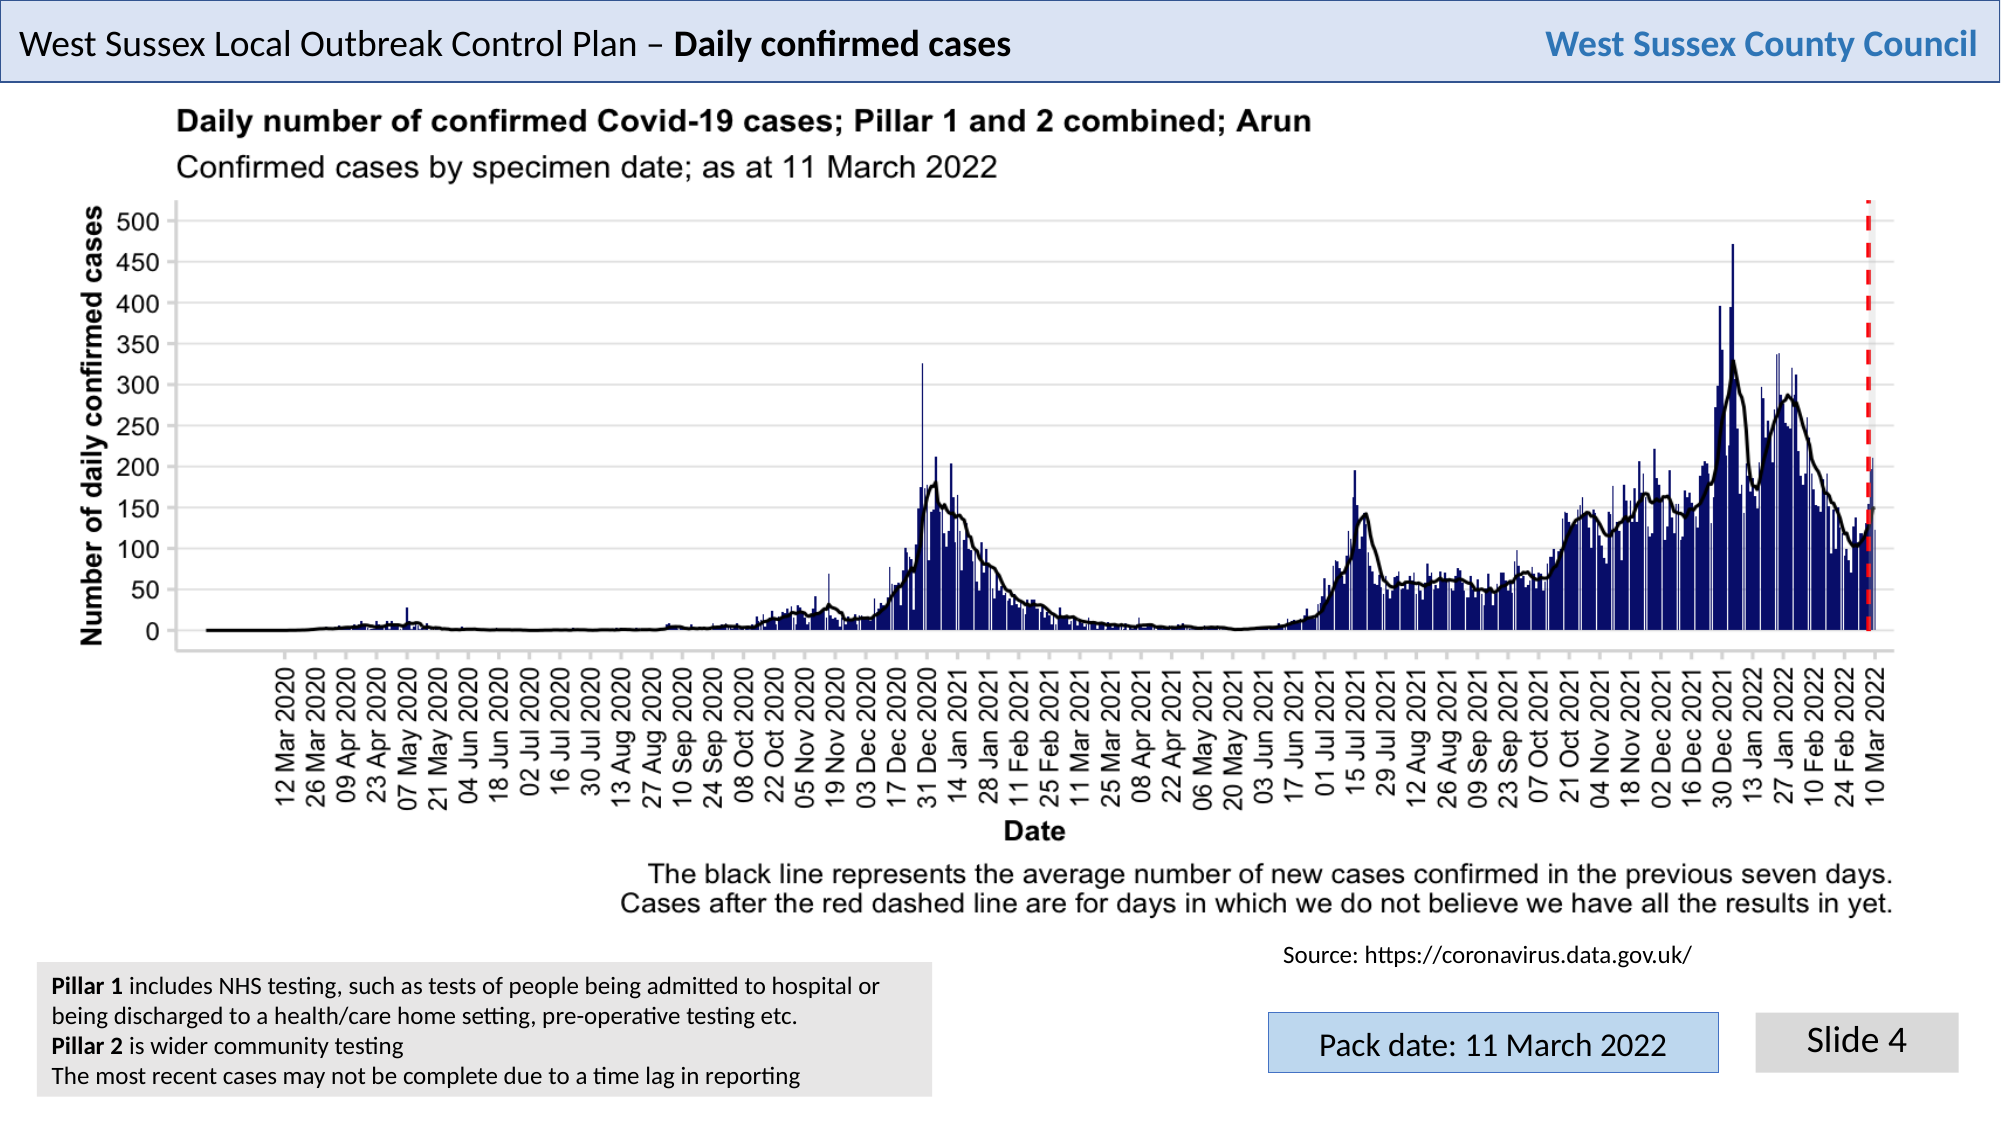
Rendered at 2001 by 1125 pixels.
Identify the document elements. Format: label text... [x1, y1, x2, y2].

picture [63, 91, 1912, 935]
list Source: https://coronavirus.data.gov.uk/ [1268, 935, 1912, 995]
list Slide 4 [1755, 1012, 1959, 1073]
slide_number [1268, 1012, 1719, 1073]
